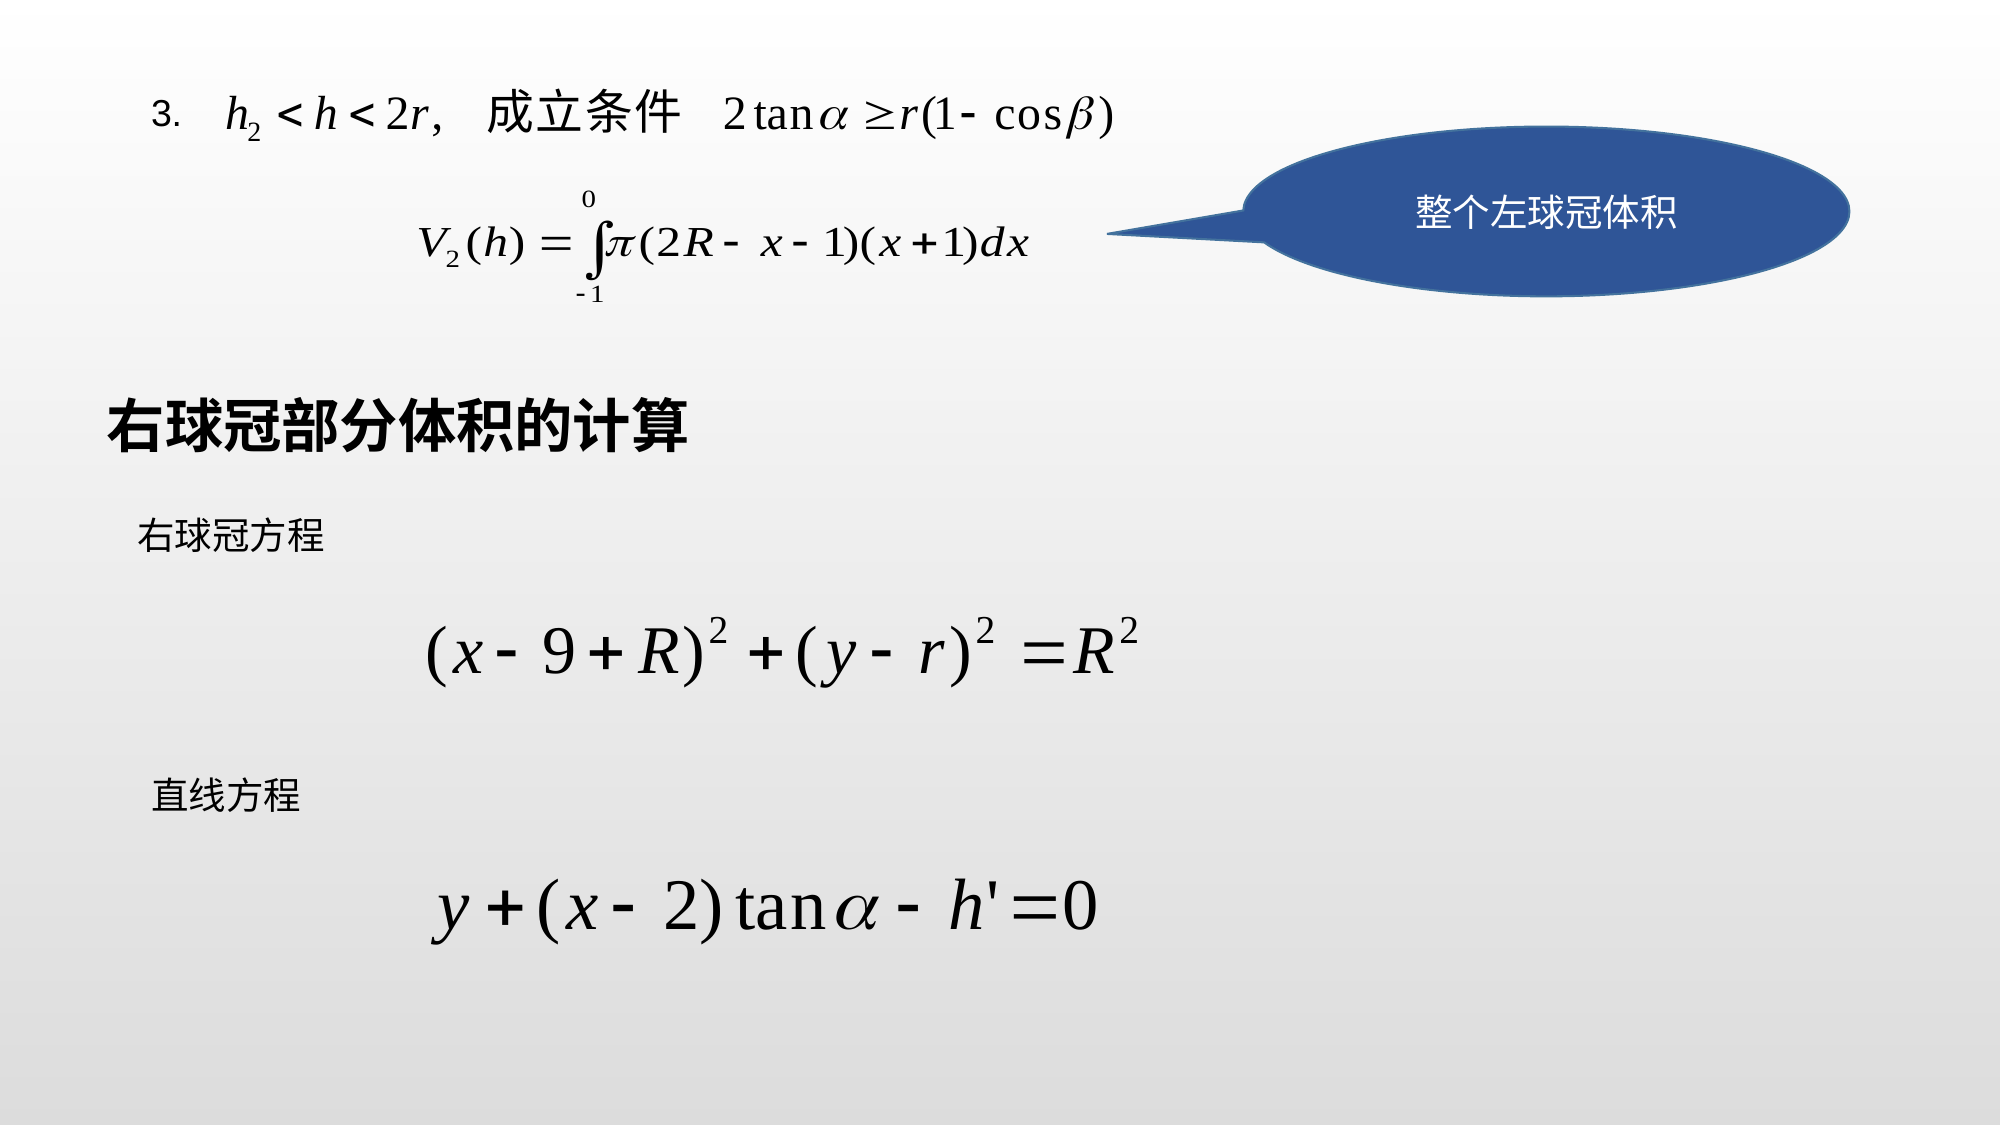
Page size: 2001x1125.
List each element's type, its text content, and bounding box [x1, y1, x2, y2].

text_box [413, 178, 1037, 310]
text_box 整个左球冠体积 [1106, 125, 1851, 298]
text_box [416, 600, 1153, 703]
text_box 右球冠部分体积的计算 [92, 381, 1124, 467]
text_box 右球冠方程 [122, 504, 470, 564]
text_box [217, 81, 1124, 150]
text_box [419, 863, 1110, 960]
text_box 直线方程 [136, 764, 492, 825]
text_box 3. [136, 81, 217, 142]
